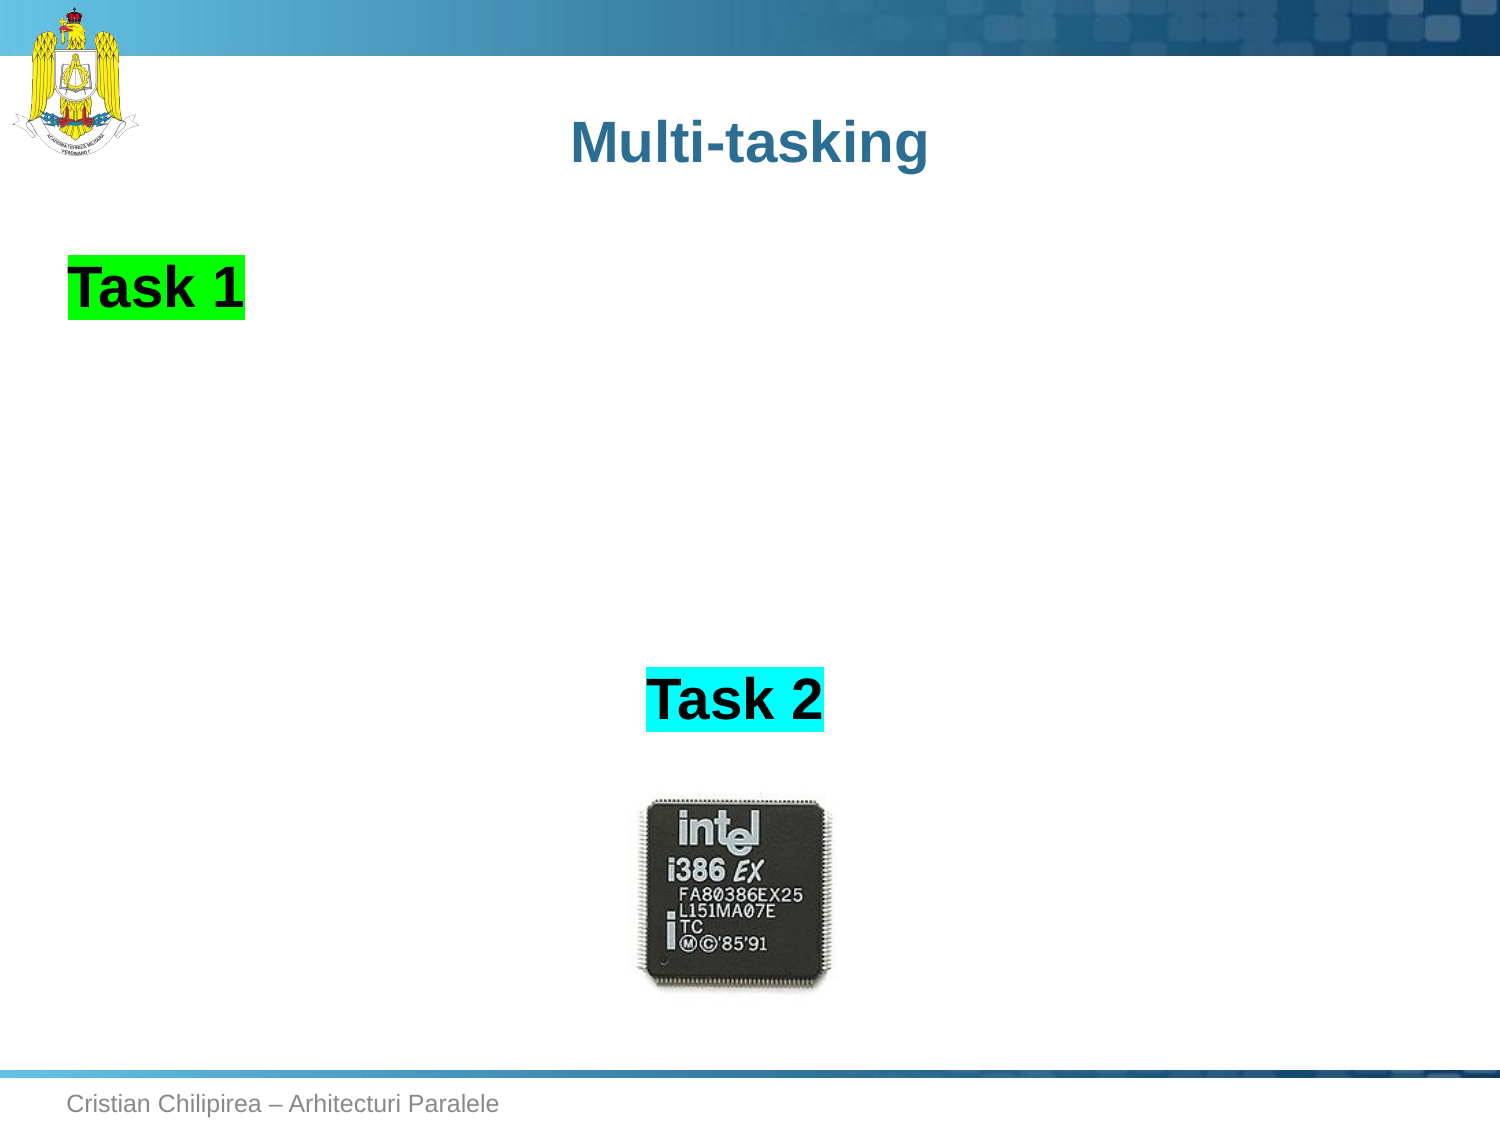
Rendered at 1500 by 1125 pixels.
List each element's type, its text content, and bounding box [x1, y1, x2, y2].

title Multi-tasking [51, 102, 1449, 178]
picture [0, 1070, 1500, 1078]
picture [0, 0, 1500, 156]
text_box Task 1 [52, 241, 260, 327]
footer Cristian Chilipirea – Arhitecturi Paralele [51, 1083, 1157, 1125]
picture [585, 739, 886, 1042]
text_box Task 2 [631, 653, 839, 738]
